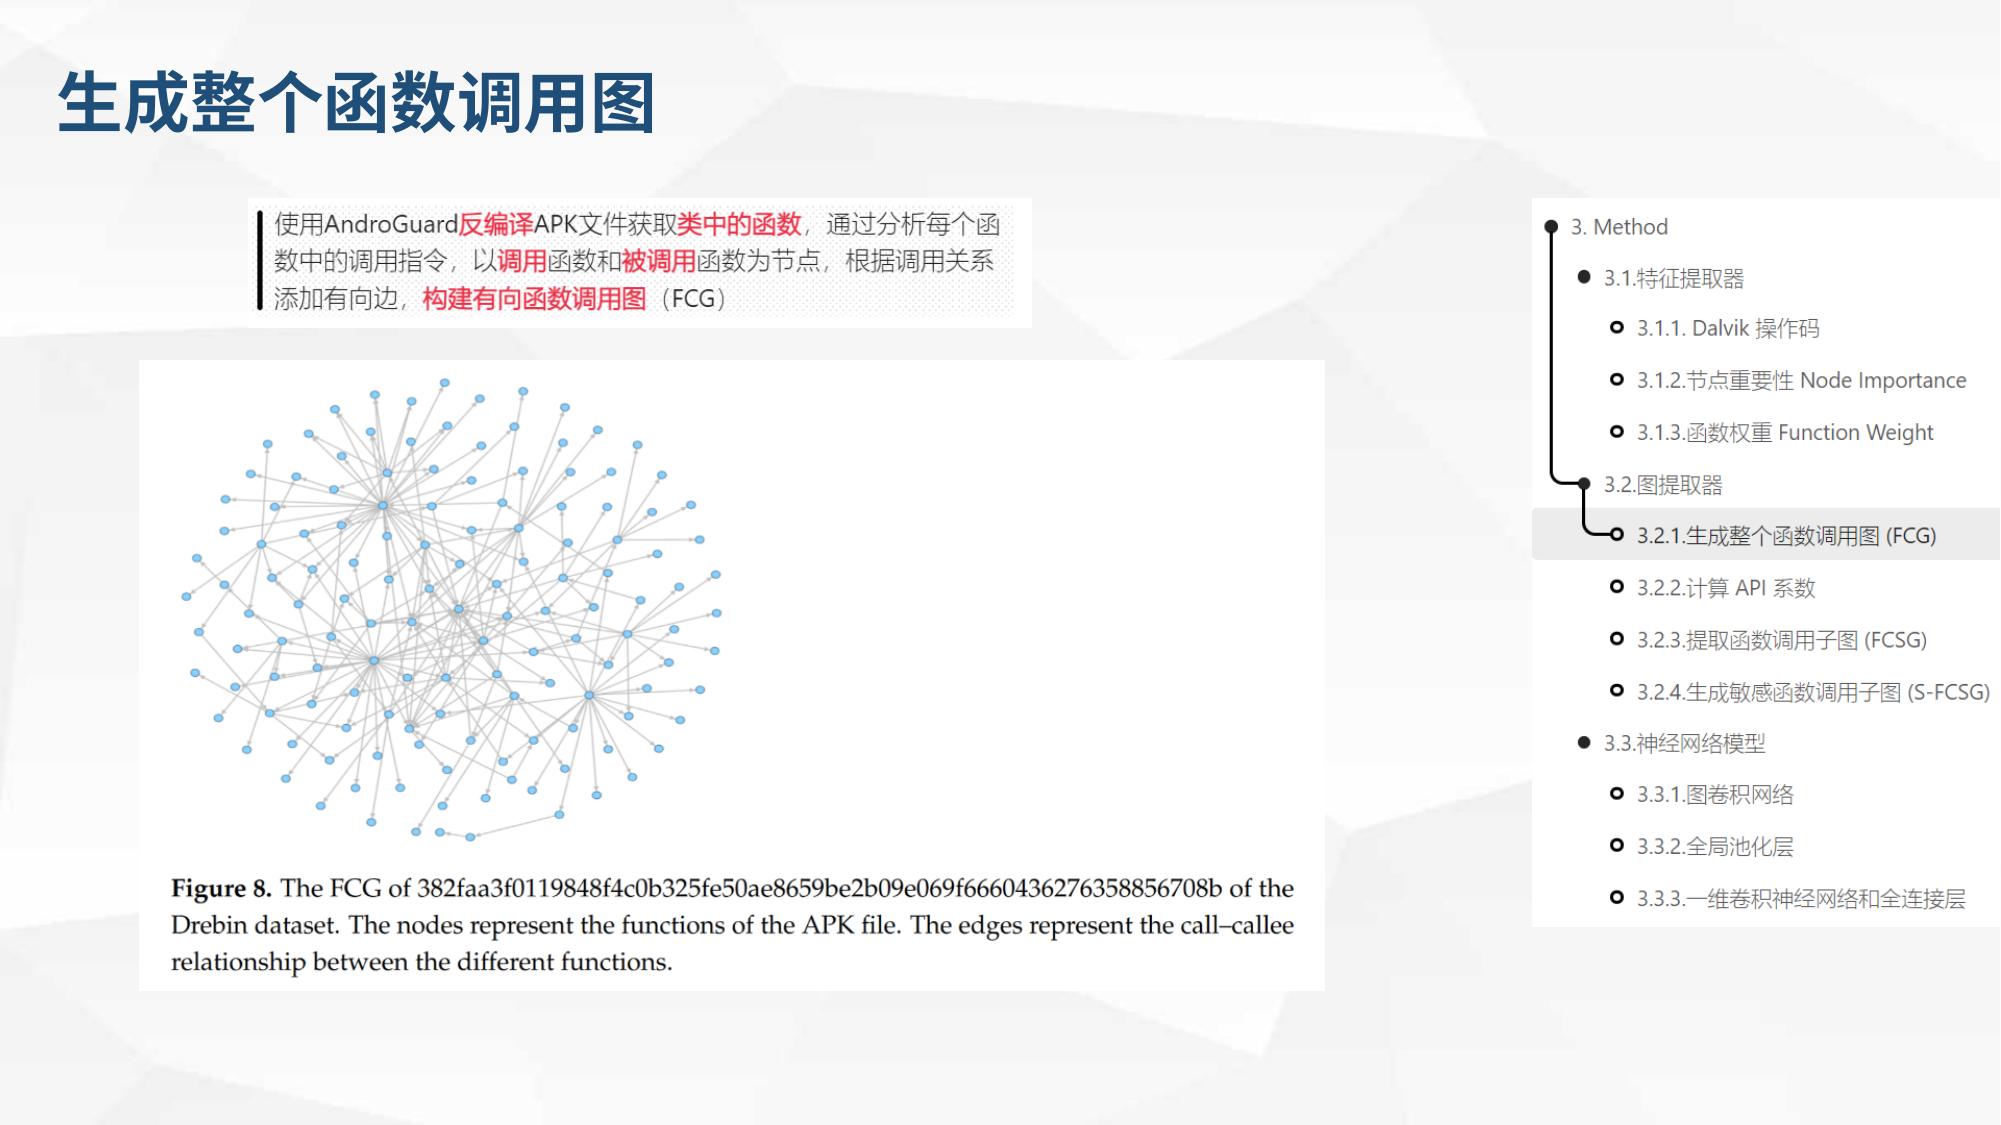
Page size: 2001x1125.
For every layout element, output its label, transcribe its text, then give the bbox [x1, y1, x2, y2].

text_box 生成整个函数调用图 [42, 53, 1515, 149]
picture [0, 0, 2001, 1125]
